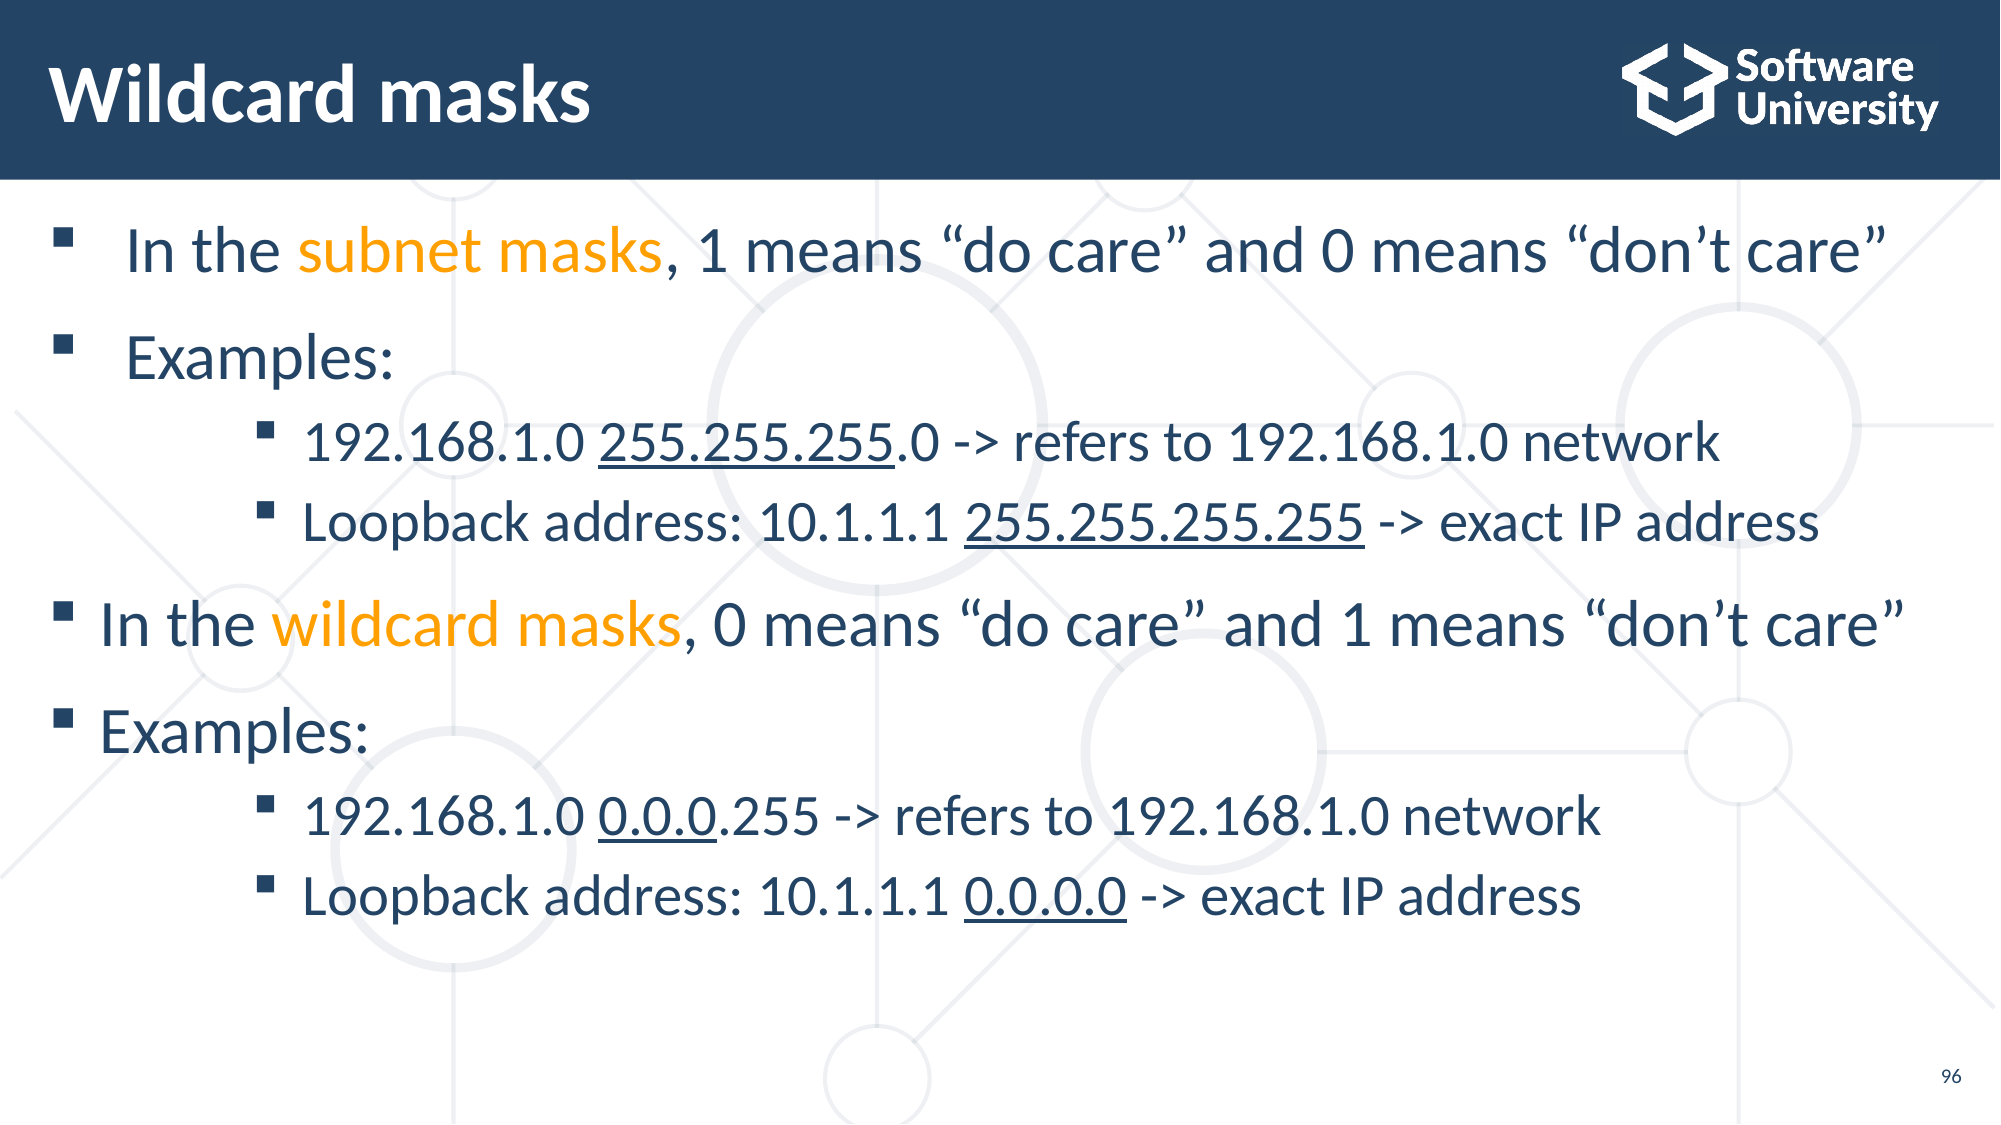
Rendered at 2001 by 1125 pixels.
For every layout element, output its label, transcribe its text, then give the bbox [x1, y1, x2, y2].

picture [1622, 43, 1939, 136]
title Wildcard masks [31, 16, 1591, 162]
list In the subnet masks, 1 means “do care” and 0 means “don’t care” Examples: 192.168.1.0 255.255.255.0 -> refers to 192.168.1.0 network Loopback address: 10.1.1.1 255.255.255.255 -> exact IP address In the wildcard masks, 0 means “do care” and 1 means “don’t care” Examples: 192.168.1.0 0.0.0.255 -> refers to 192.168.1.0 network Loopback address: 10.1.1.1 0.0.0.0 -> exact IP address [31, 196, 1970, 1050]
slide_number 96 [1897, 1049, 1968, 1101]
